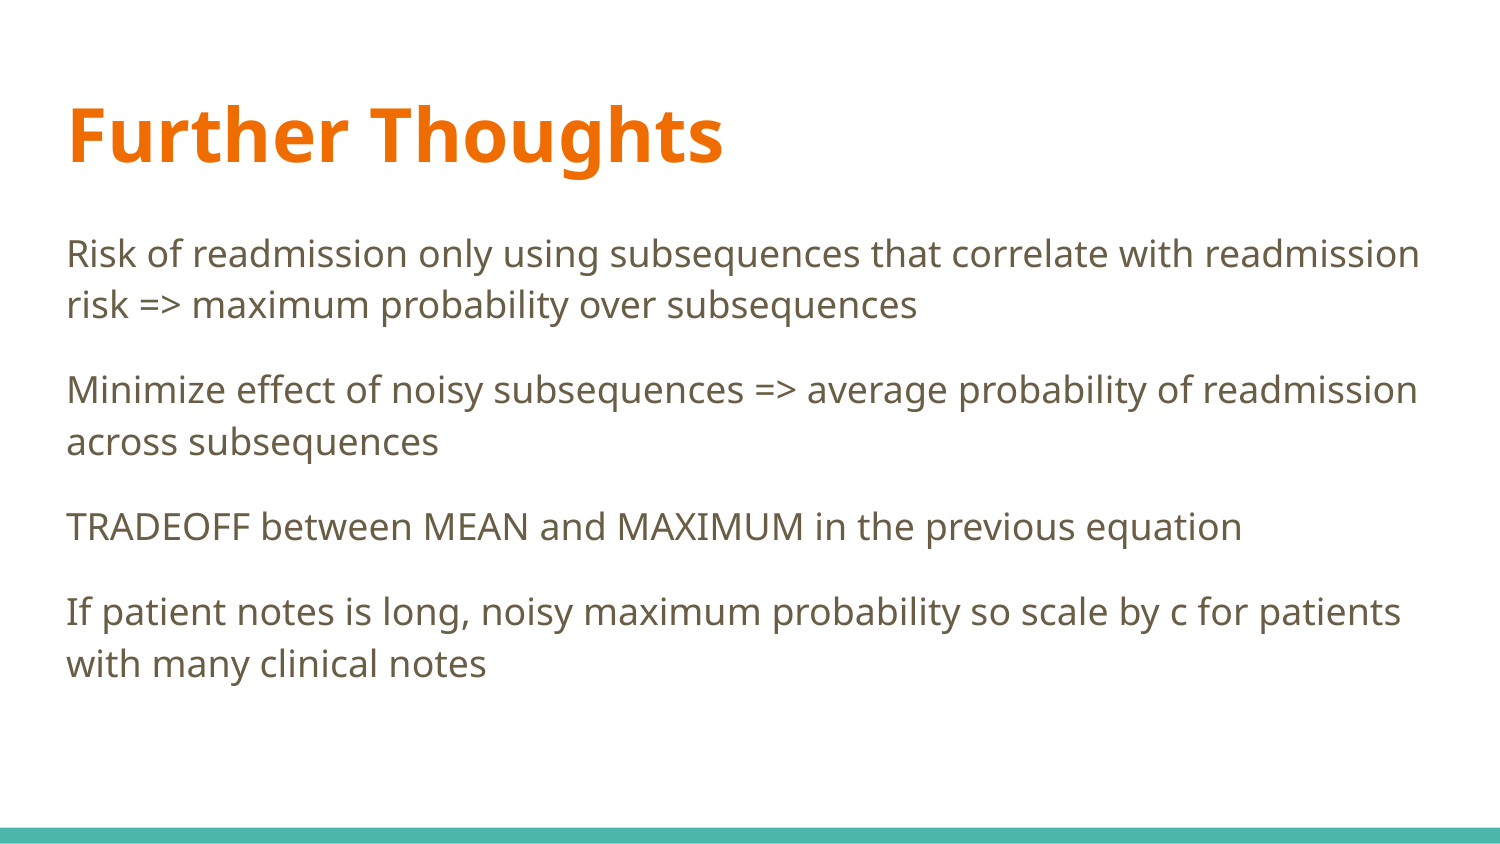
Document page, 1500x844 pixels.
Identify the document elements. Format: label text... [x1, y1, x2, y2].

list Risk of readmission only using subsequences that correlate with readmission risk => maximum probability over subsequences Minimize effect of noisy subsequences => average probability of readmission across subsequences TRADEOFF between MEAN and MAXIMUM in the previous equation If patient notes is long, noisy maximum probability so scale by c for patients with many clinical notes [51, 207, 1449, 750]
title Further Thoughts [51, 72, 1449, 189]
